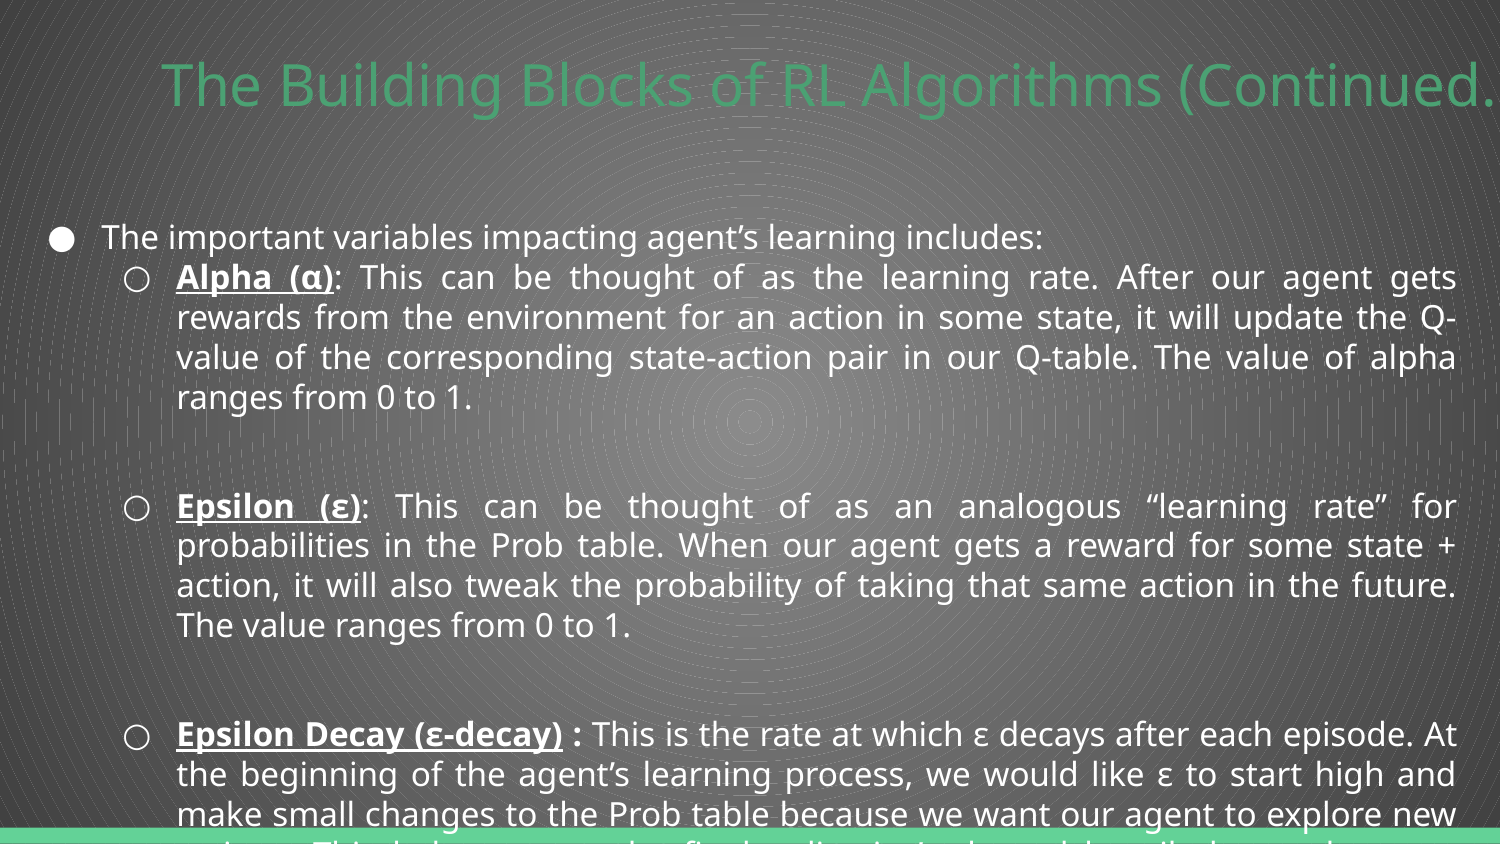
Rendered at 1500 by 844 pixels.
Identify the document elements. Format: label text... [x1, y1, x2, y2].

list The important variables impacting agent’s learning includes: Alpha (α): This can be thought of as the learning rate. After our agent gets rewards from the environment for an action in some state, it will update the Q-value of the corresponding state-action pair in our Q-table. The value of alpha ranges from 0 to 1. Epsilon (ε): This can be thought of as an analogous “learning rate” for probabilities in the Prob table. When our agent gets a reward for some state + action, it will also tweak the probability of taking that same action in the future. The value ranges from 0 to 1. Epsilon Decay (ε-decay) : This is the rate at which ε decays after each episode. At the beginning of the agent’s learning process, we would like ε to start high and make small changes to the Prob table because we want our agent to explore new actions. This helps ensure the final policy isn’t skewed heavily by randomness early in the learning process. [11, 181, 1475, 811]
title The Building Blocks of RL Algorithms (Continued..) [146, 32, 1500, 152]
